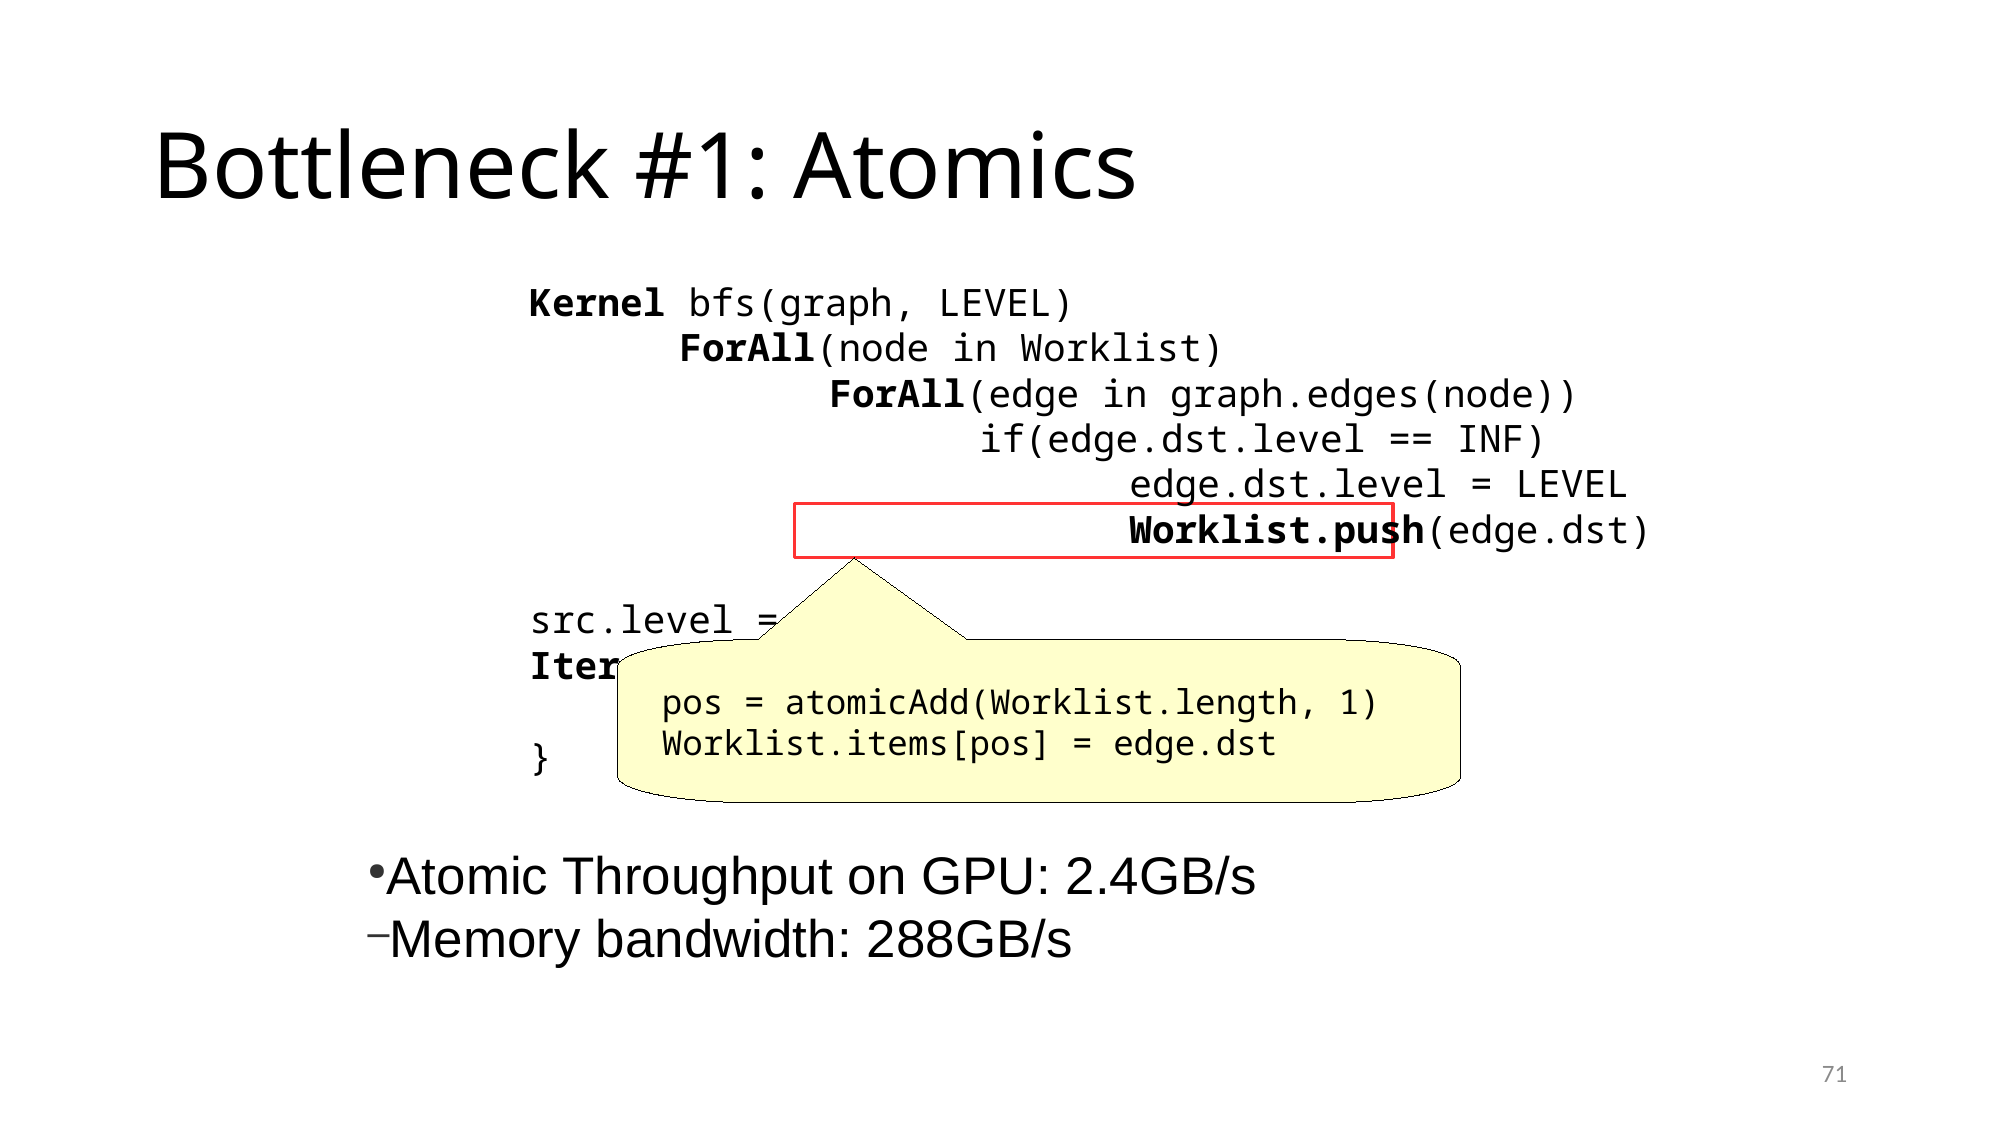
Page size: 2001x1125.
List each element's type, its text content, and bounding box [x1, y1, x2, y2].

text_box pos = atomicAdd(Worklist.length, 1) Worklist.items[pos] = edge.dst [617, 557, 1461, 803]
title Bottleneck #1: Atomics [137, 67, 1863, 271]
text_box Kernel bfs(graph, LEVEL) ForAll(node in Worklist) ForAll(edge in graph.edges(node)) if(edge.dst.level == INF) edge.dst.level = LEVEL Worklist.push(edge.dst) src.level = 0 Iterate bfs(graph, LEVEL) [src] { LEVEL++ } [516, 272, 1667, 785]
text_box Atomic Throughput on GPU: 2.4GB/s Memory bandwidth: 288GB/s [354, 834, 1584, 994]
slide_number 71 [1412, 1042, 1863, 1103]
